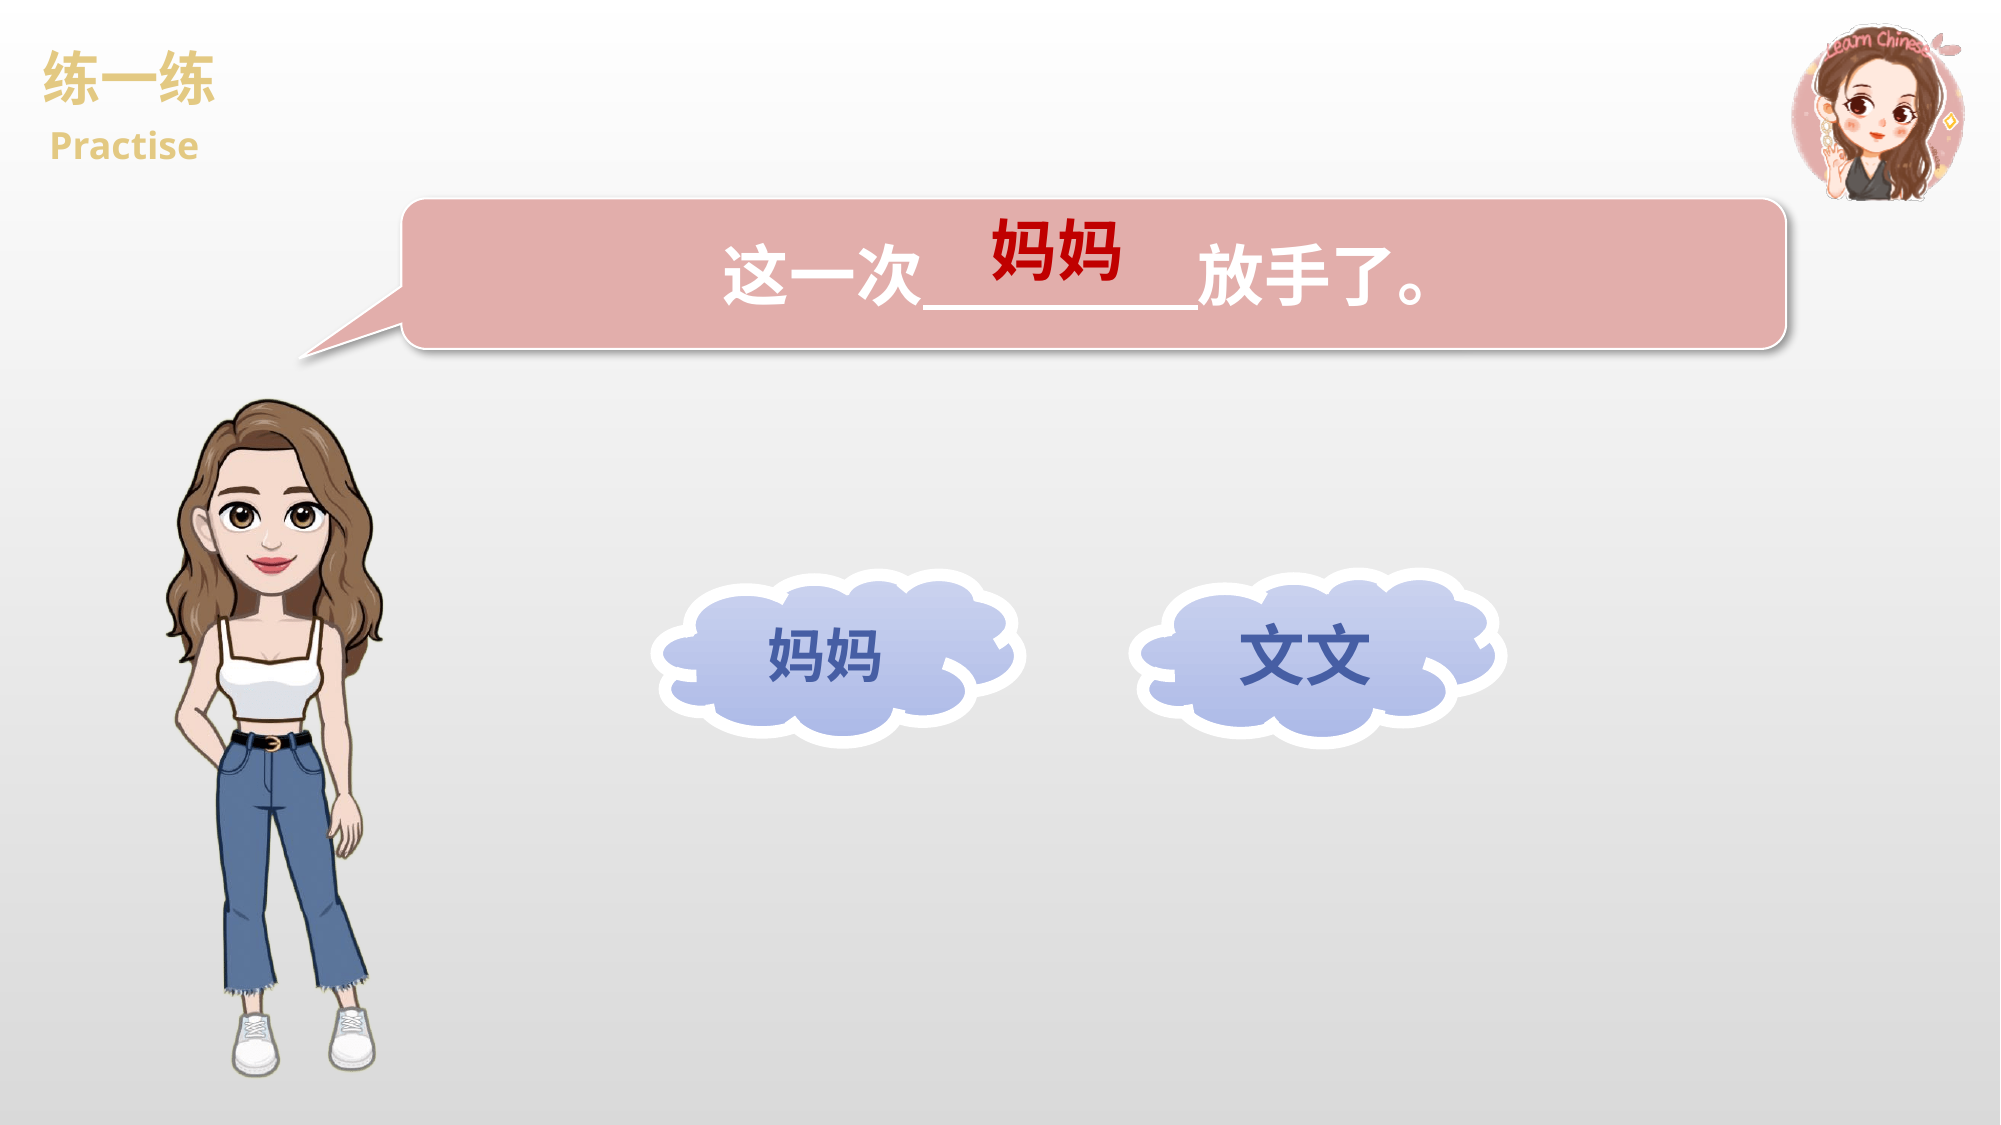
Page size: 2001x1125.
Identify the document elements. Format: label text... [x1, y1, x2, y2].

text_box 练一练 [27, 35, 233, 120]
text_box 妈妈 [929, 201, 1186, 296]
picture [0, 303, 548, 1125]
text_box 妈妈 [655, 573, 1022, 745]
text_box Practise [34, 115, 215, 175]
text_box 这一次 放手了。 [375, 197, 1788, 350]
picture [1758, 0, 1998, 240]
text_box 文文 [1133, 572, 1503, 745]
